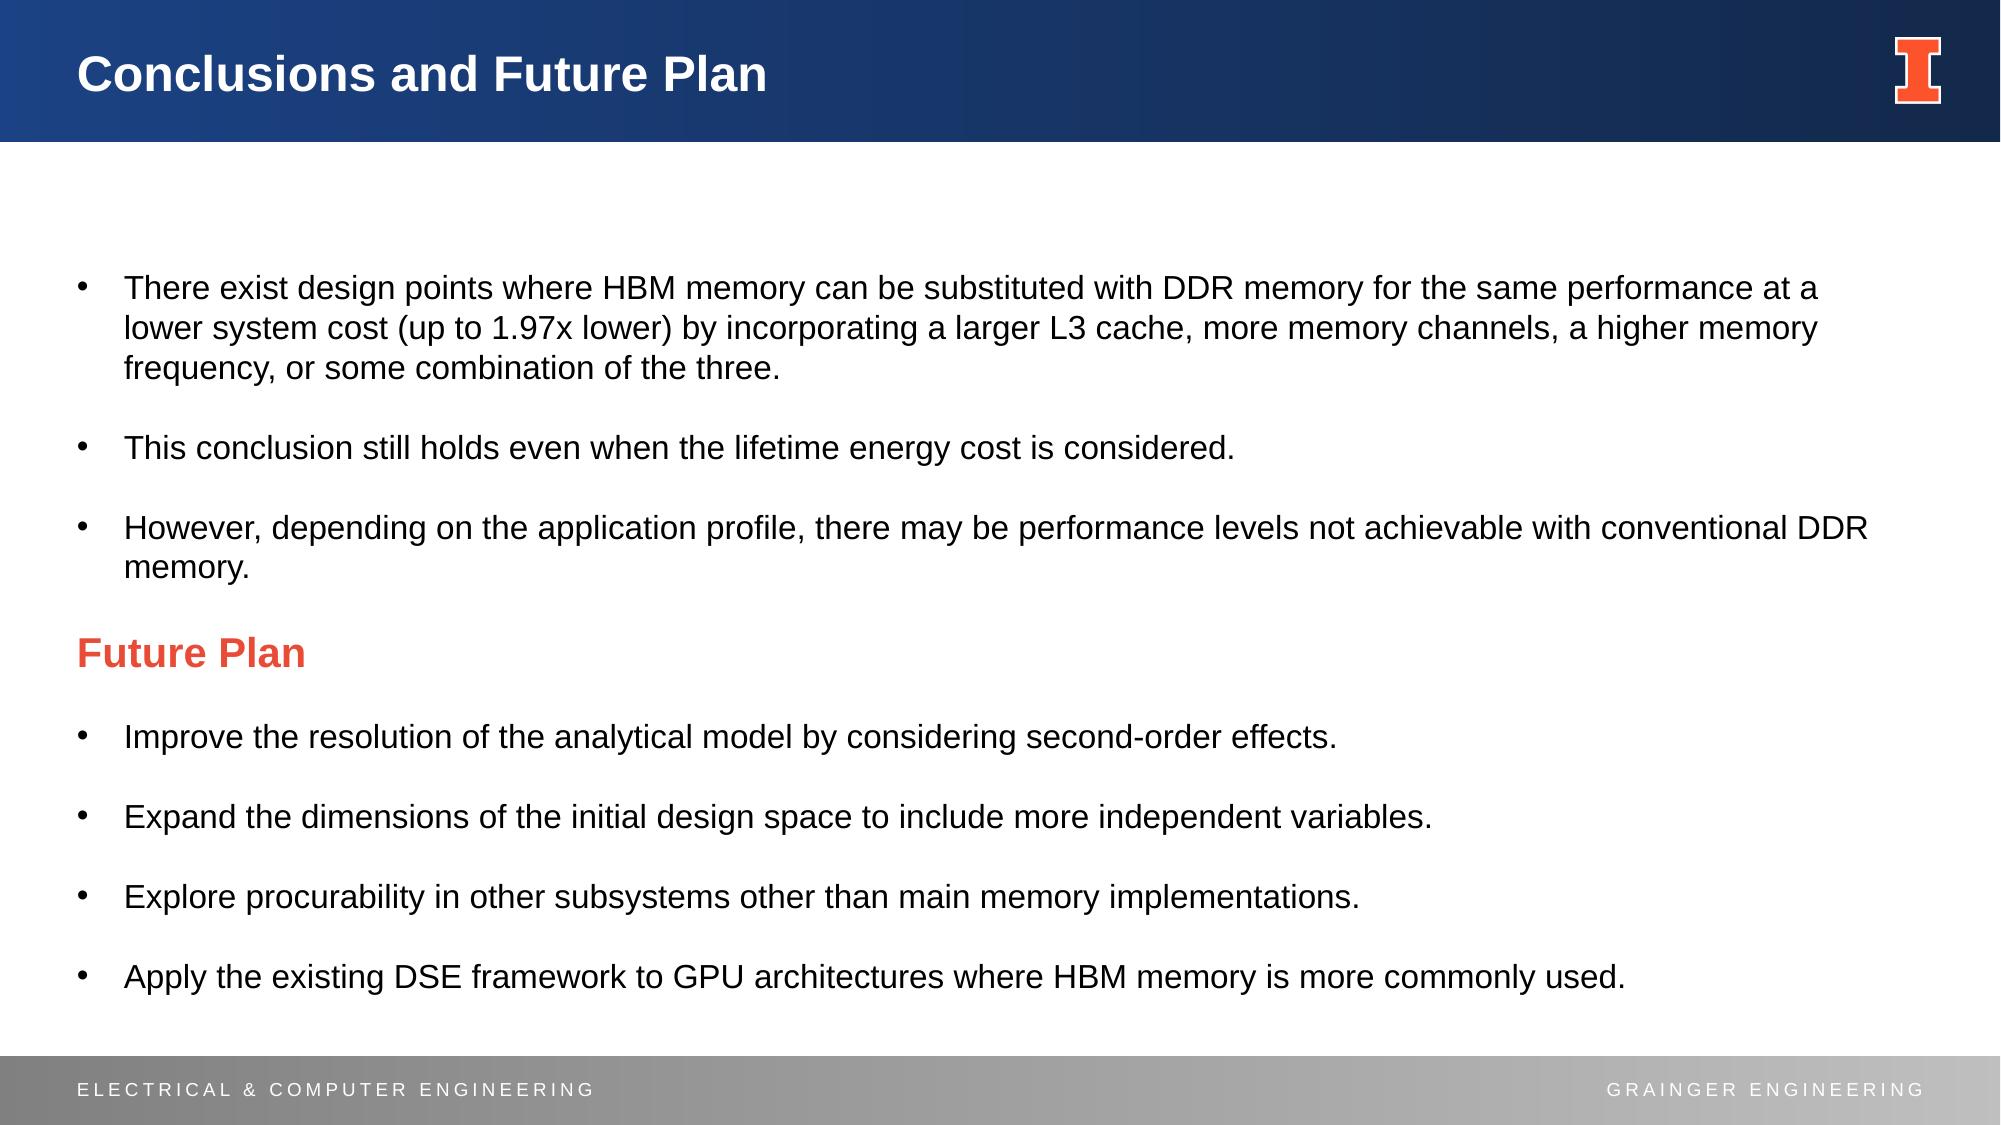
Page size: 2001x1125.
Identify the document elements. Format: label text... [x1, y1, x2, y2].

picture [1895, 37, 1942, 104]
text_box [0, 1056, 2000, 1125]
text_box [0, 0, 2000, 142]
text_box GRAINGER ENGINEERING [1531, 1070, 1938, 1108]
text_box Conclusions and Future Plan [61, 33, 1852, 109]
text_box ELECTRICAL & COMPUTER ENGINEERING [61, 1070, 1373, 1108]
list There exist design points where HBM memory can be substituted with DDR memory for the same performance at a lower system cost (up to 1.97x lower) by incorporating a larger L3 cache, more memory channels, a higher memory frequency, or some combination of the three. This conclusion still holds even when the lifetime energy cost is considered. However, depending on the application profile, there may be performance levels not achievable with conventional DDR memory. Future Plan Improve the resolution of the analytical model by considering second-order effects. Expand the dimensions of the initial design space to include more independent variables. Explore procurability in other subsystems other than main memory implementations. Apply the existing DSE framework to GPU architectures where HBM memory is more commonly used. [61, 218, 1896, 1024]
